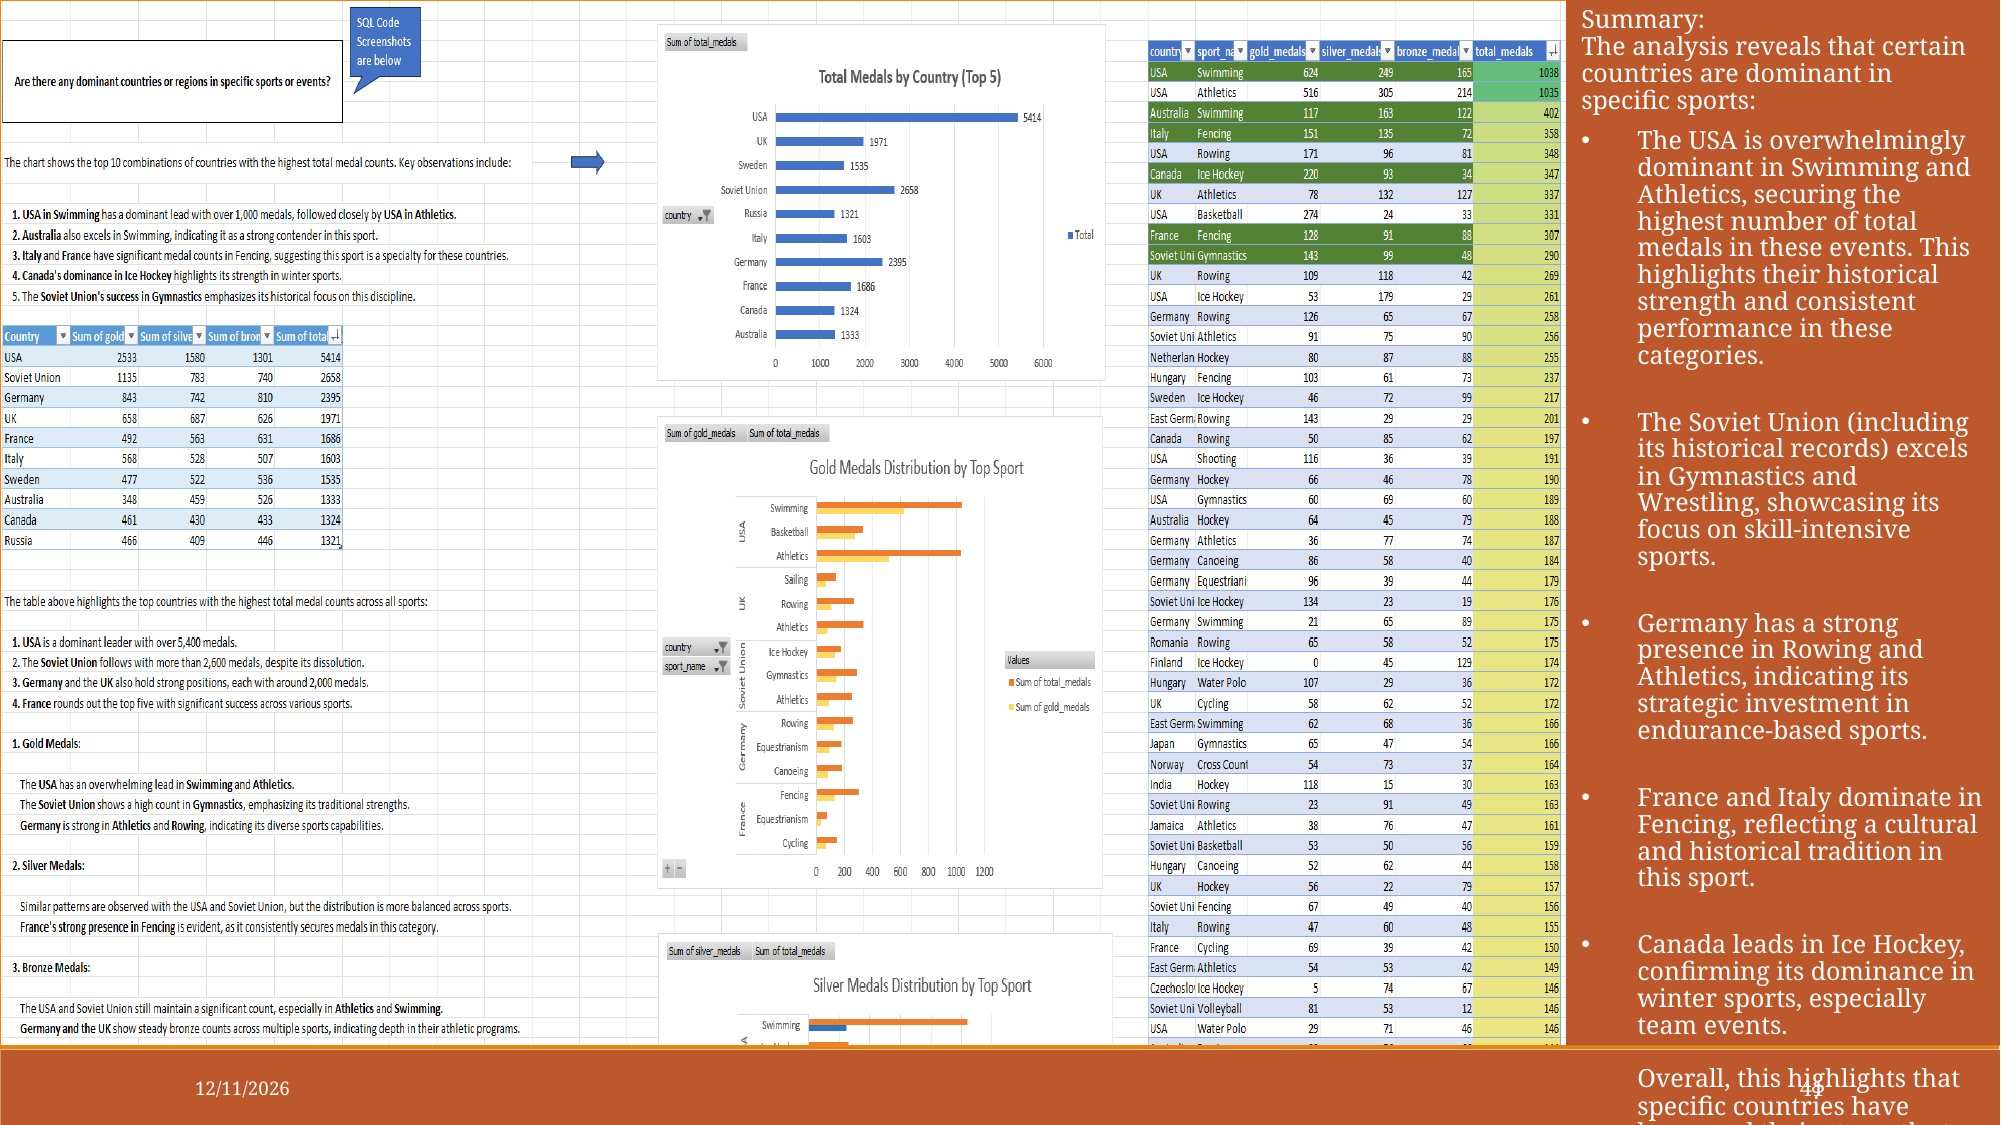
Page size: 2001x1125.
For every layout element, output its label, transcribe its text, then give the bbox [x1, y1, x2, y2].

slide_number 41 [1624, 1059, 1840, 1120]
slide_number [180, 1059, 586, 1120]
picture [0, 0, 1567, 1046]
text_box Summary: The analysis reveals that certain countries are dominant in specific sports: The USA is overwhelmingly dominant in Swimming and Athletics, securing the highest number of total medals in these events. This highlights their historical strength and consistent performance in these categories. The Soviet Union (including its historical records) excels in Gymnastics and Wrestling, showcasing its focus on skill-intensive sports. Germany has a strong presence in Rowing and Athletics, indicating its strategic investment in endurance-based sports. France and Italy dominate in Fencing, reflecting a cultural and historical tradition in this sport. Canada leads in Ice Hockey, confirming its dominance in winter sports, especially team events. Overall, this highlights that specific countries have leveraged their strengths to dominate particular sports, reflecting strategic focus areas, historical expertise, and national interests in these events. [1573, 0, 2000, 1046]
